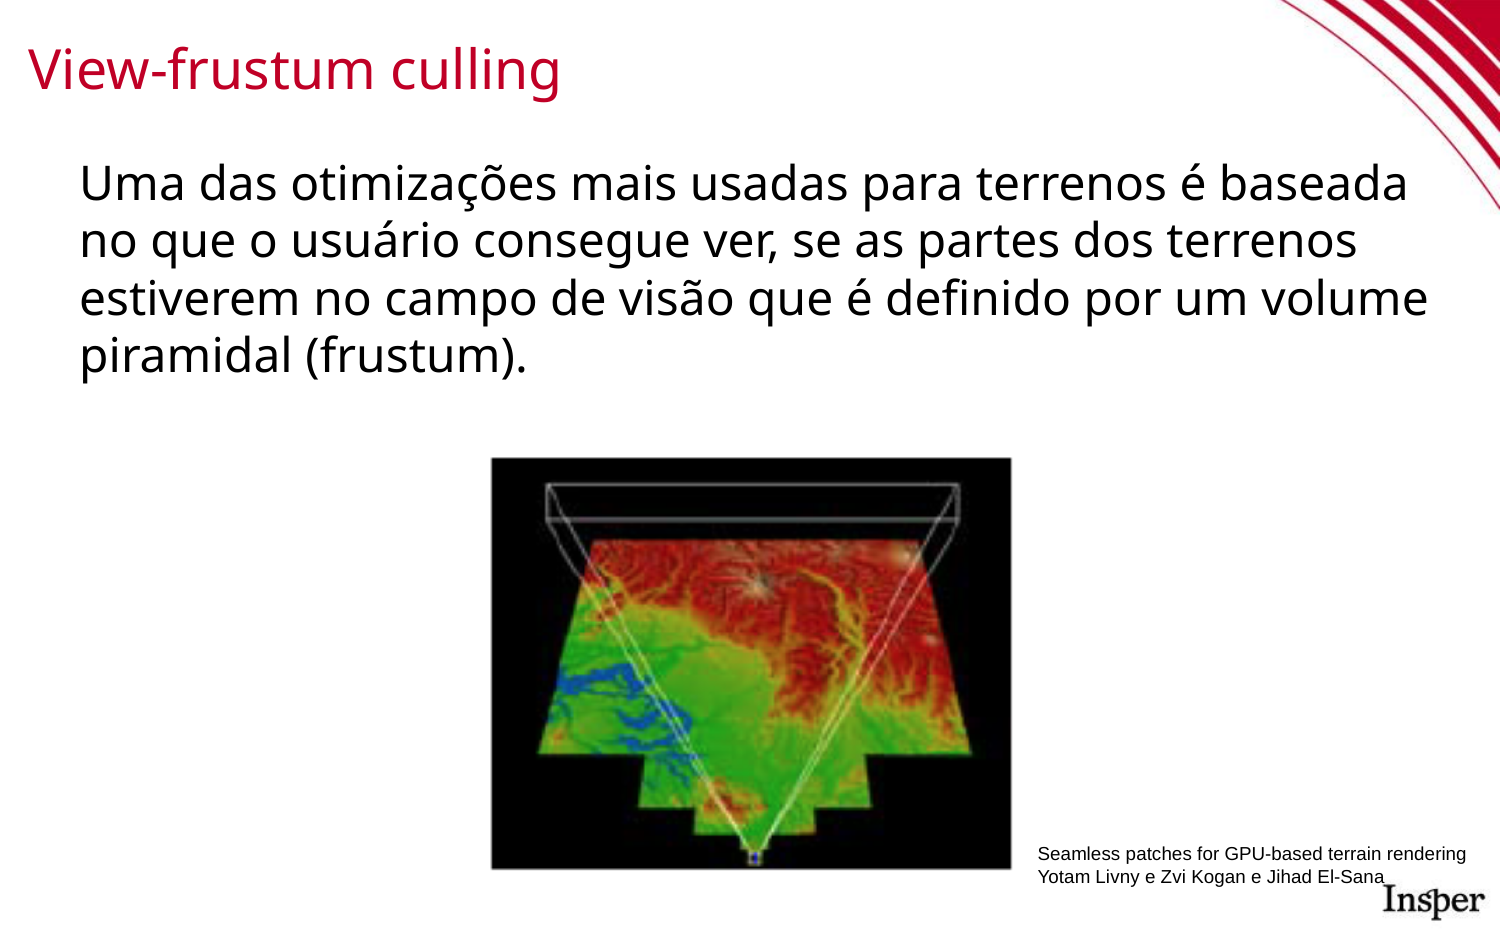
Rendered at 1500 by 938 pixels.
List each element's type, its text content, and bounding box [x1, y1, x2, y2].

list Uma das otimizações mais usadas para terrenos é baseada no que o usuário consegue ver, se as partes dos terrenos estiverem no campo de visão que é definido por um volume piramidal (frustum). [64, 137, 1447, 876]
text_box Seamless patches for GPU-based terrain rendering Yotam Livny e Zvi Kogan e Jihad El-Sana [1022, 827, 1490, 881]
picture [249, 0, 1500, 938]
title View-frustum culling [13, 18, 1397, 104]
